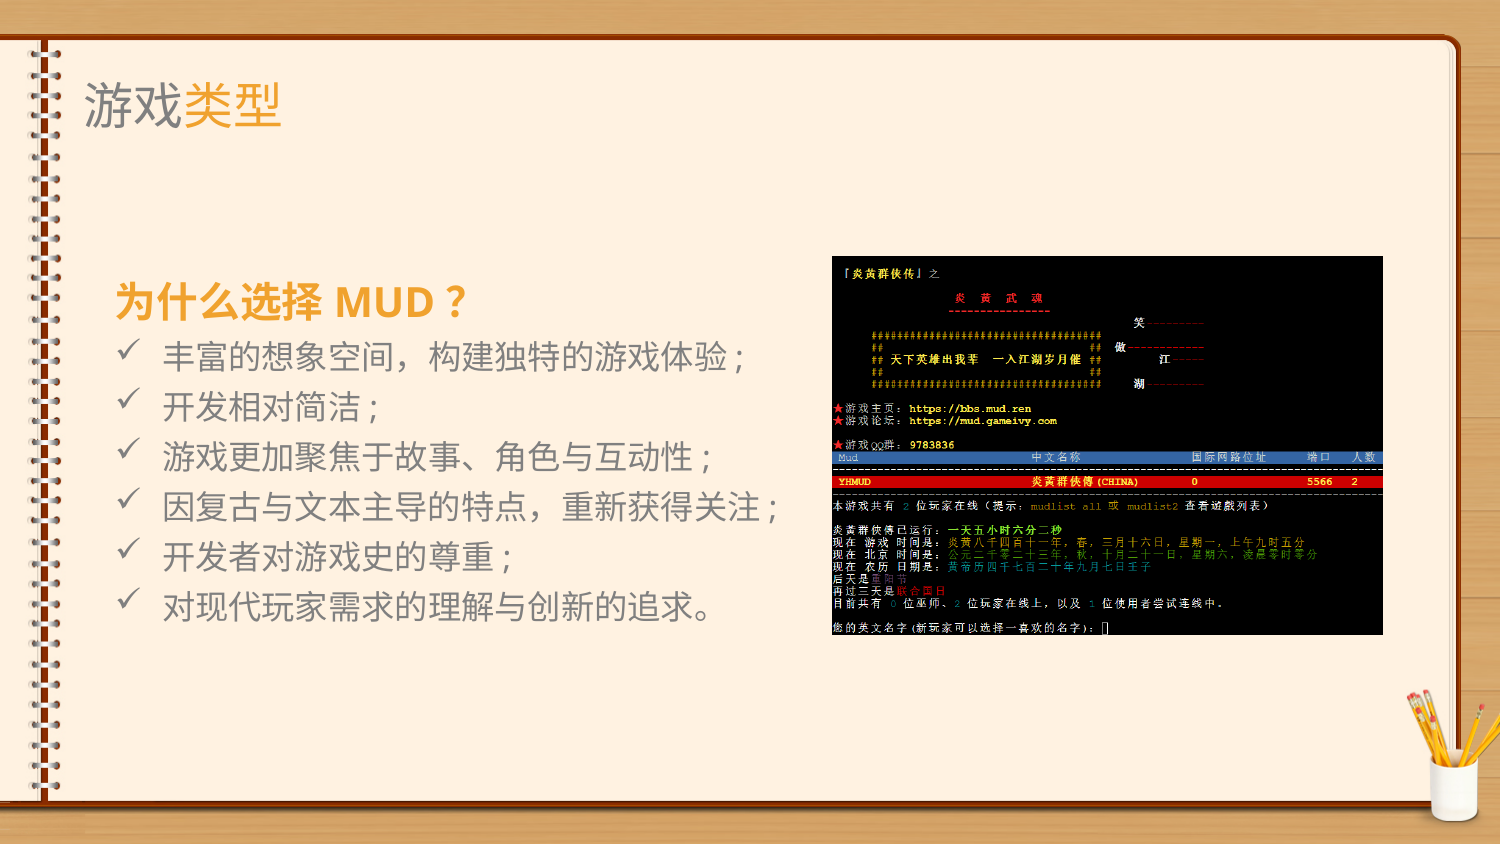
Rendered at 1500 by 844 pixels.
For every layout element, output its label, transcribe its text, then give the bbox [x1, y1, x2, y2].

text_box 游戏类型 [83, 74, 438, 135]
picture [0, 0, 1500, 844]
text_box 为什么选择MUD？ 丰富的想象空间，构建独特的游戏体验; 开发相对简洁; 游戏更加聚焦于故事、角色与互动性; 因复古与文本主导的特点，重新获得关注; 开发者对游戏史的尊重; 对现代玩家需求的理解与创新的追求。 [100, 256, 830, 634]
